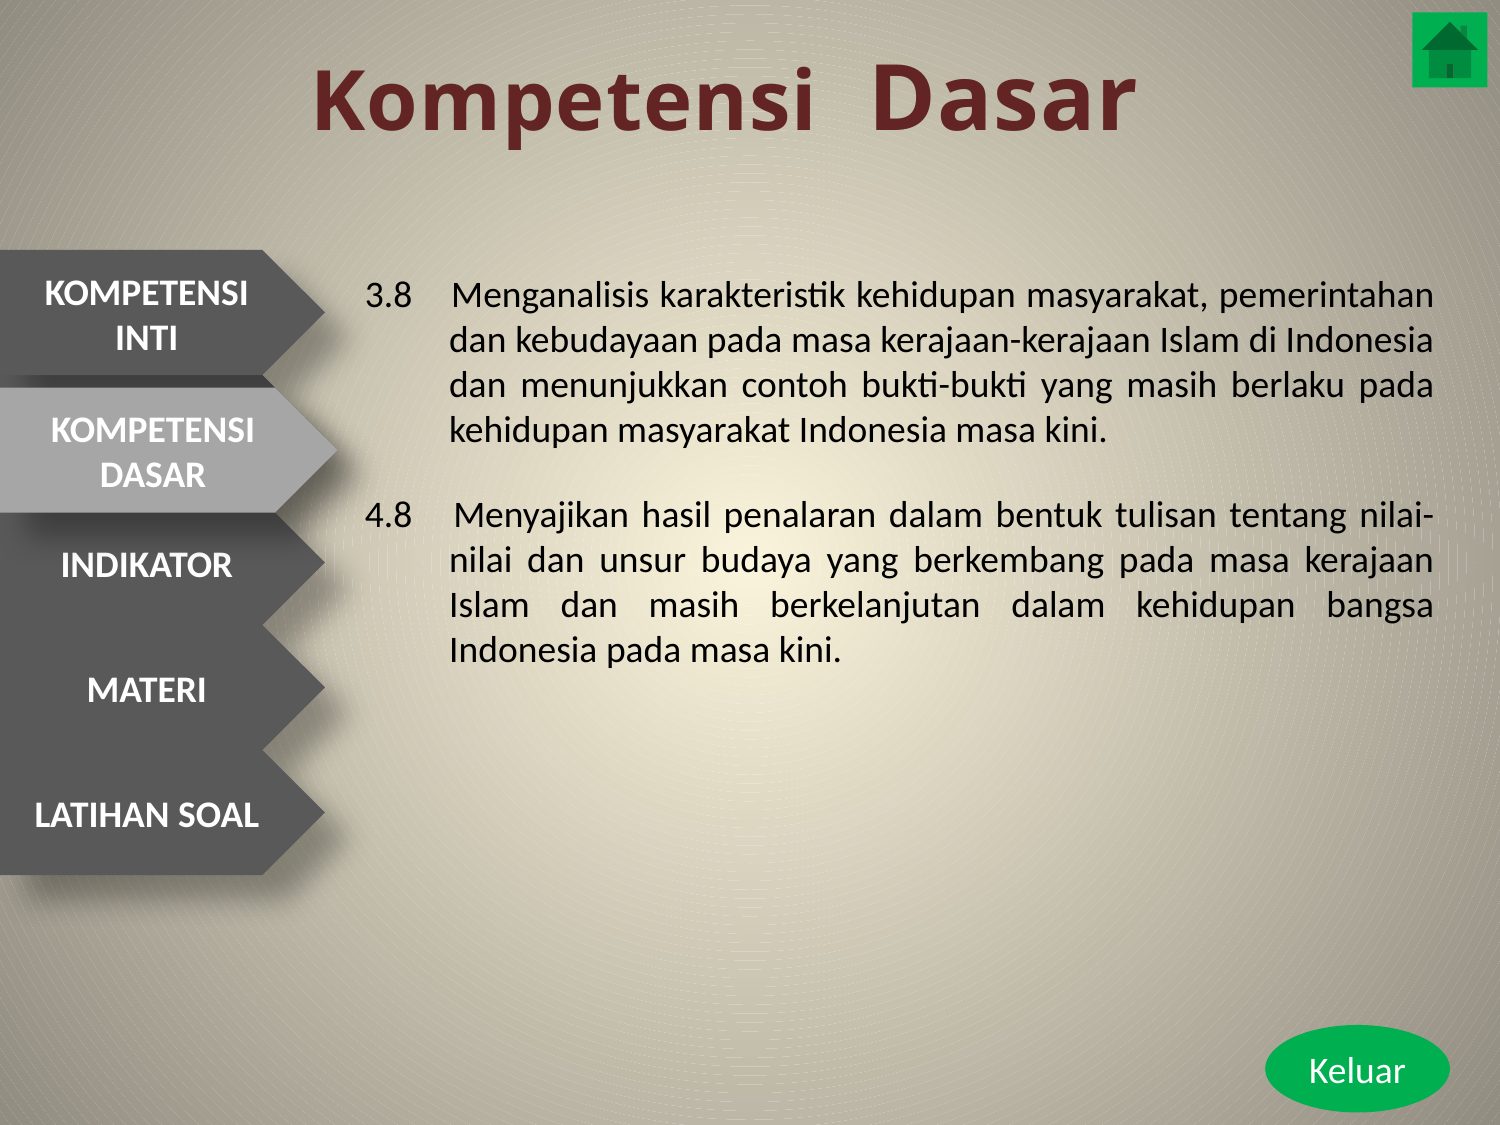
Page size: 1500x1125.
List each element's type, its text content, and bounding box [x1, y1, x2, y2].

text_box MATERI [0, 622, 328, 750]
title Kompetensi Dasar [62, 0, 1413, 188]
text_box 3.8 Menganalisis karakteristik kehidupan masyarakat, pemerintahan dan kebudayaan pada masa kerajaan-kerajaan Islam di Indonesia dan menunjukkan contoh bukti-bukti yang masih berlaku pada kehidupan masyarakat Indonesia masa kini. [350, 262, 1450, 458]
text_box LATIHAN SOAL [0, 747, 328, 878]
text_box 4.8 Menyajikan hasil penalaran dalam bentuk tulisan tentang nilai-nilai dan unsur budaya yang berkembang pada masa kerajaan Islam dan masih berkelanjutan dalam kehidupan bangsa Indonesia pada masa kini. [350, 482, 1450, 678]
text_box KOMPETENSI INTI [0, 247, 328, 378]
text_box KOMPETENSI DASAR [0, 385, 340, 515]
text_box INDIKATOR [0, 515, 328, 625]
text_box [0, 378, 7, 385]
